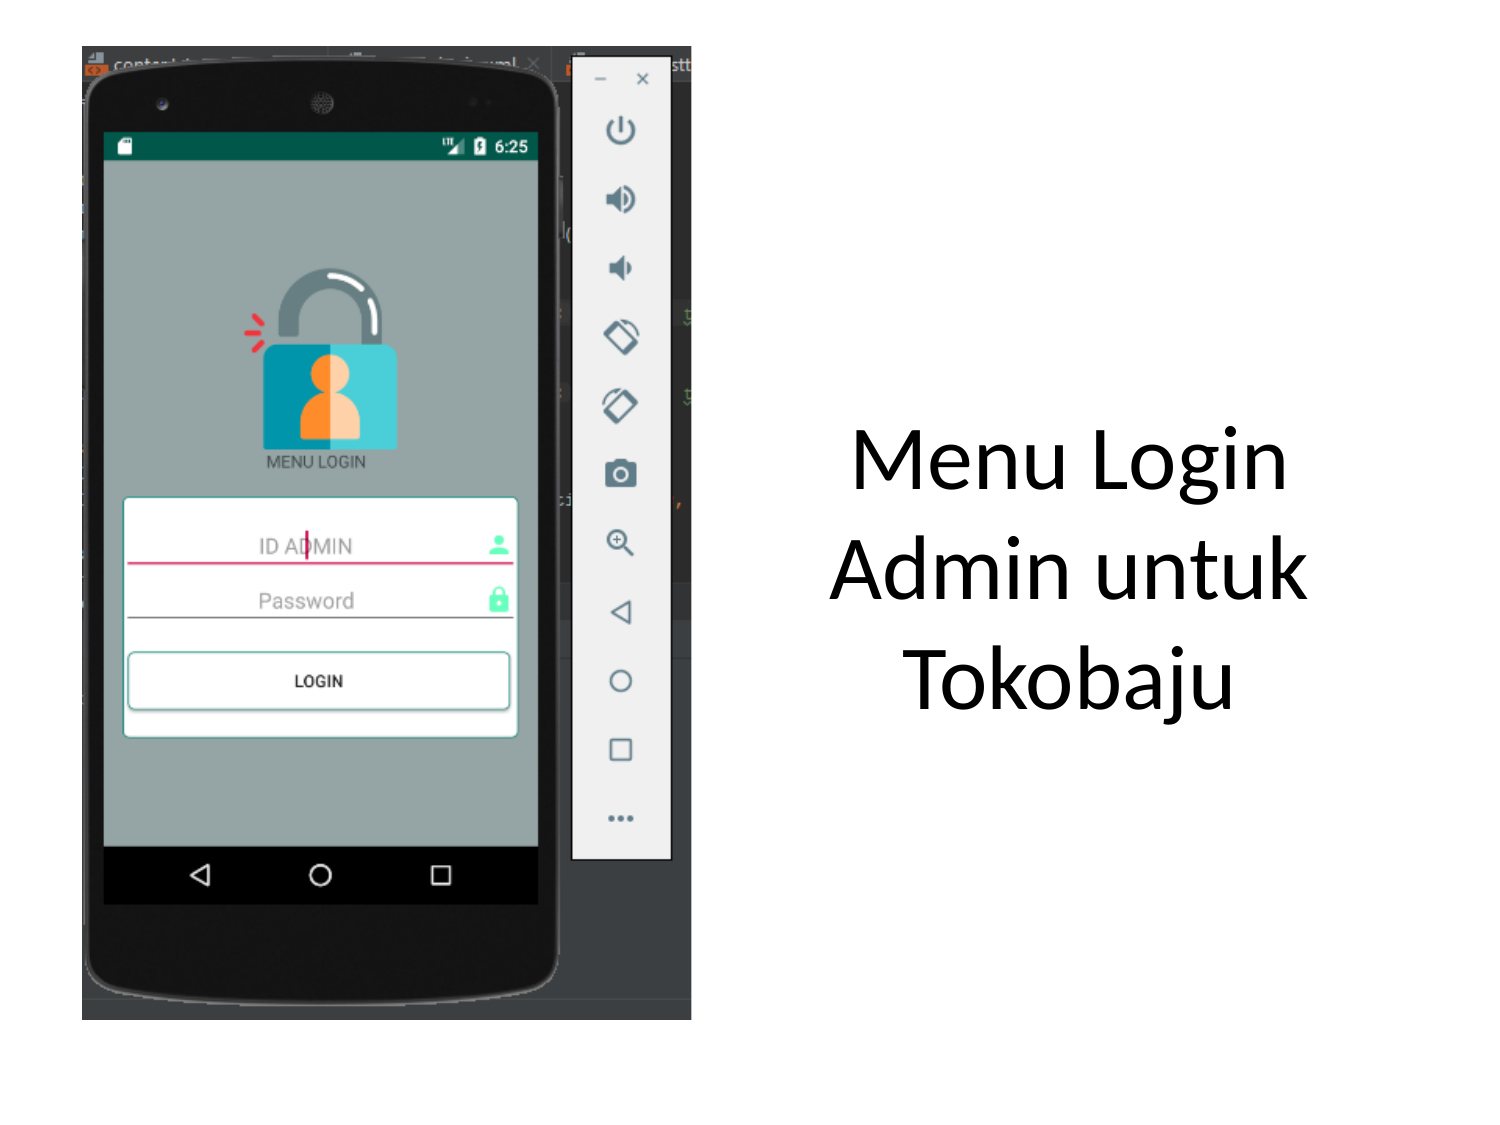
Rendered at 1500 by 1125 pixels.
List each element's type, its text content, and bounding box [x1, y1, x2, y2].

picture [81, 46, 692, 1020]
title Menu Login Admin untuk Tokobaju [714, 70, 1425, 1055]
